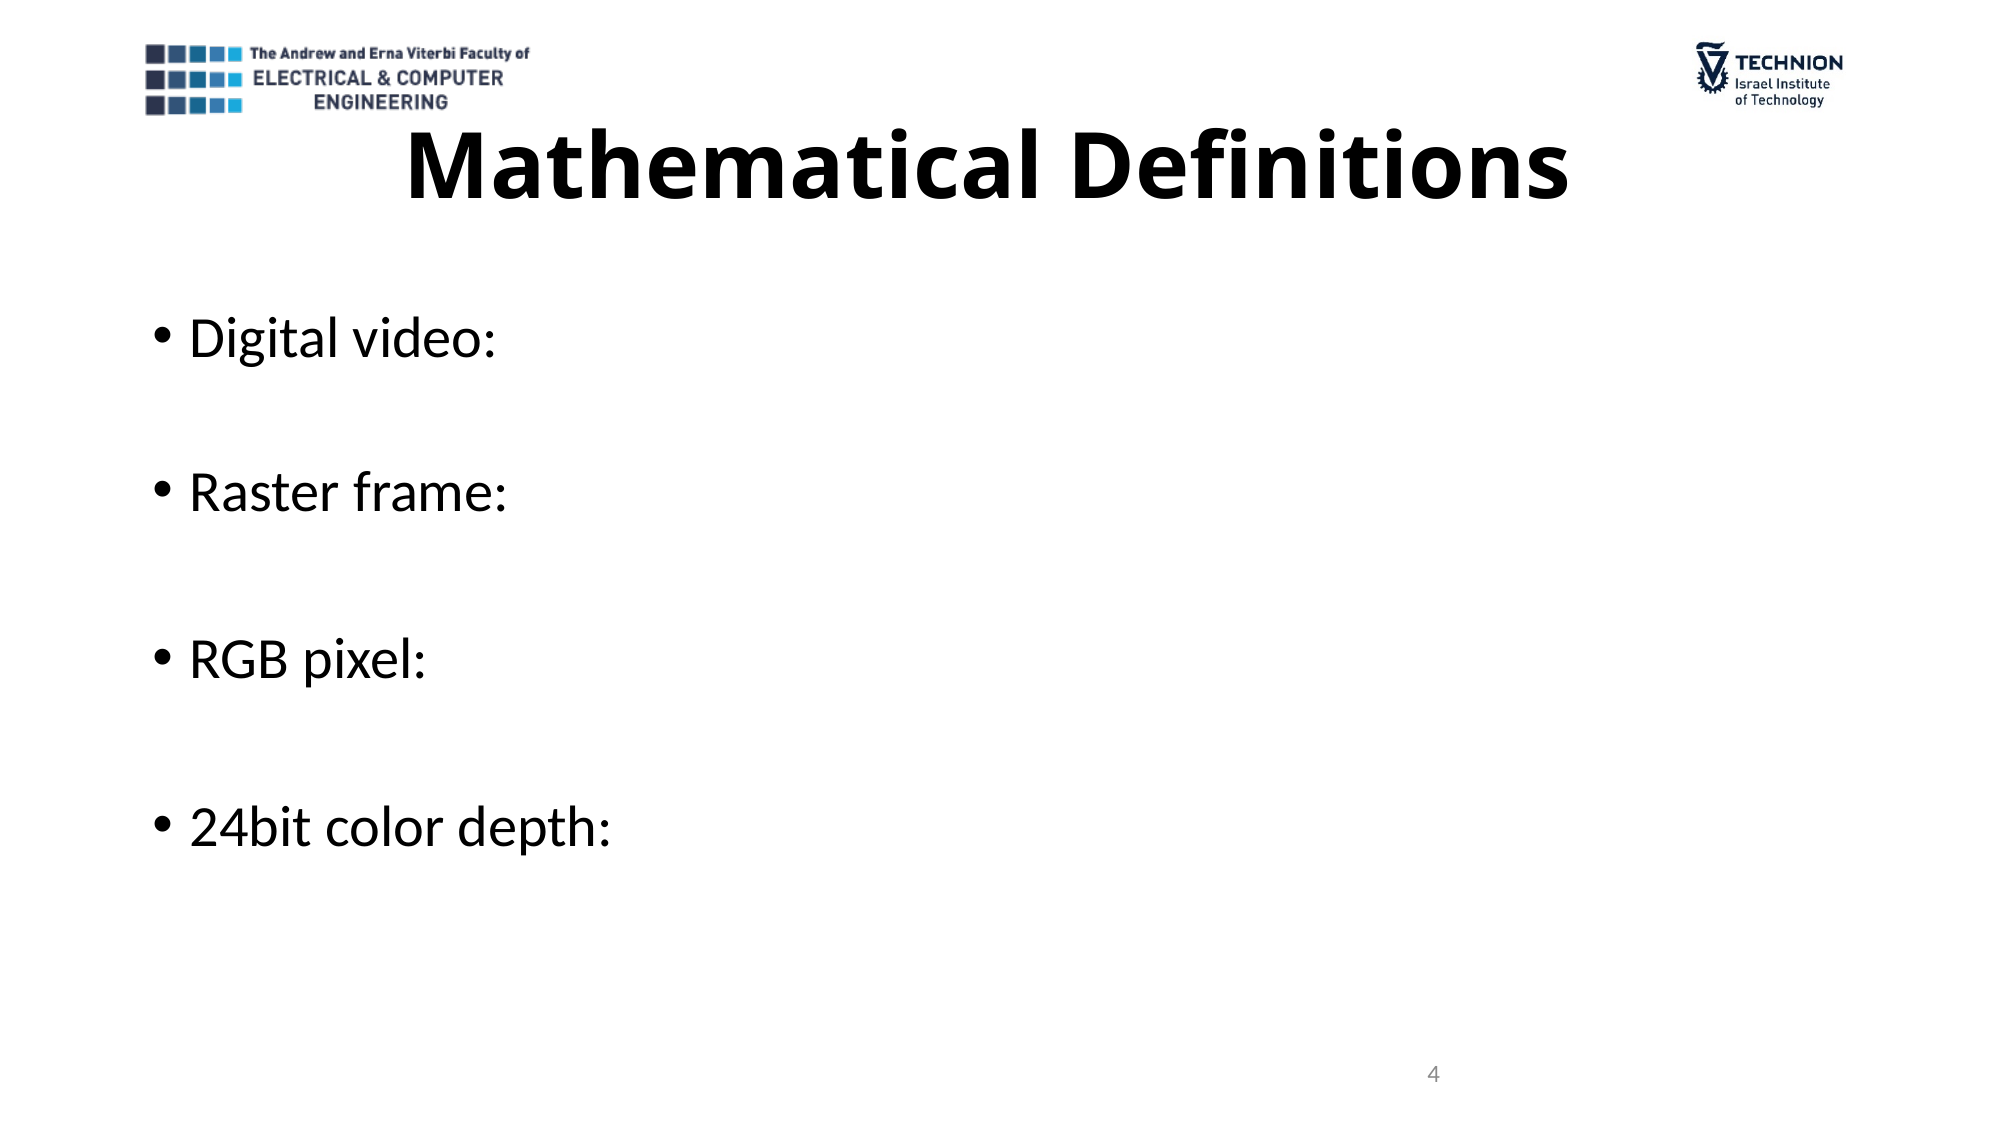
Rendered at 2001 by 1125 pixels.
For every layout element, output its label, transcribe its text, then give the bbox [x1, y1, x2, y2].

slide_number 4 [1412, 1042, 1863, 1103]
title Mathematical Definitions [137, 59, 1863, 278]
picture [1681, 25, 1857, 124]
picture [143, 43, 537, 117]
